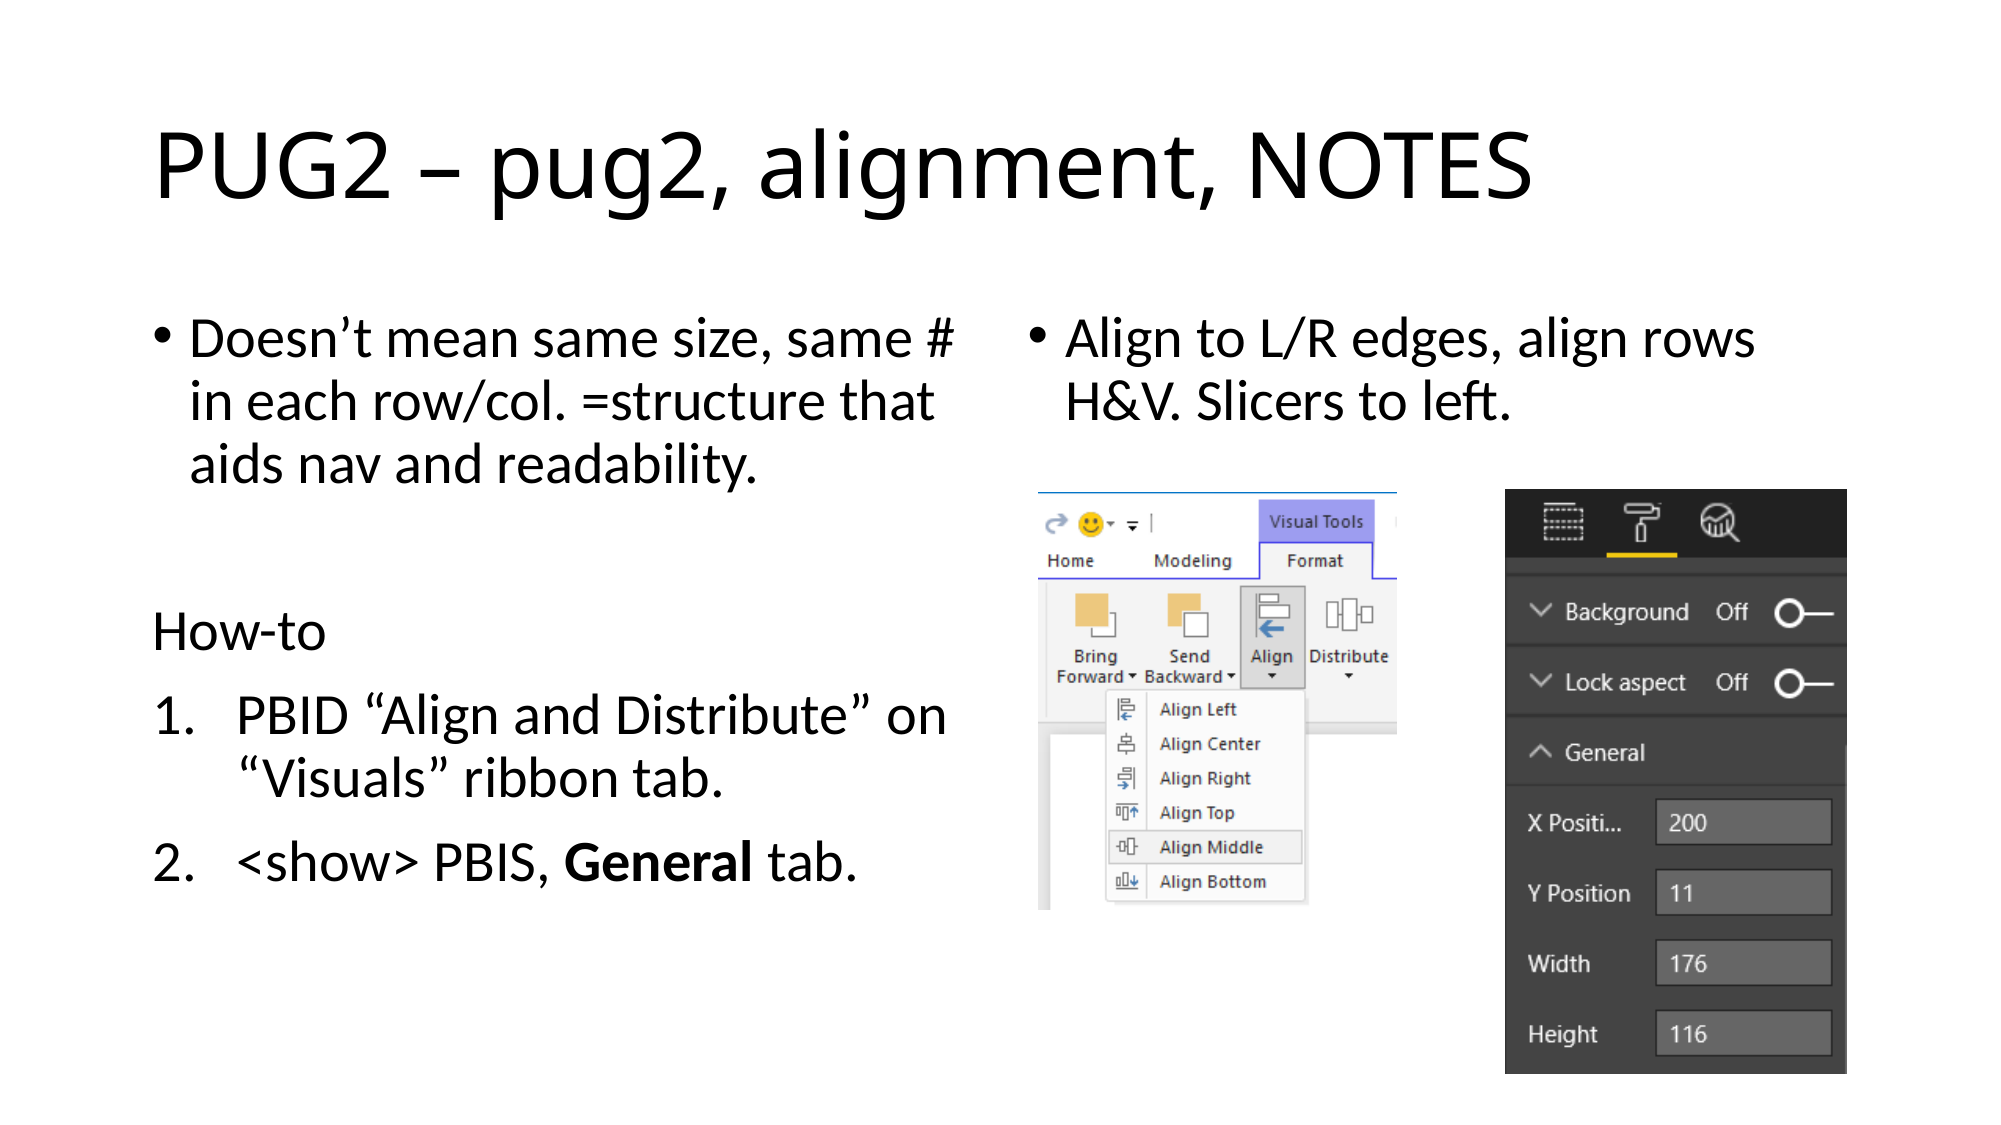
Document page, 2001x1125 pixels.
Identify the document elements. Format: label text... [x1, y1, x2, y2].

title PUG2 – pug2, alignment, NOTES [137, 59, 1863, 278]
picture [1505, 489, 1847, 1074]
list Align to L/R edges, align rows H&V. Slicers to left. [1012, 299, 1863, 1014]
picture [1038, 492, 1397, 910]
list Doesn’t mean same size, same # in each row/col. =structure that aids nav and readability. How-to PBID “Align and Distribute” on “Visuals” ribbon tab. <show> PBIS, General tab. [137, 299, 988, 1014]
